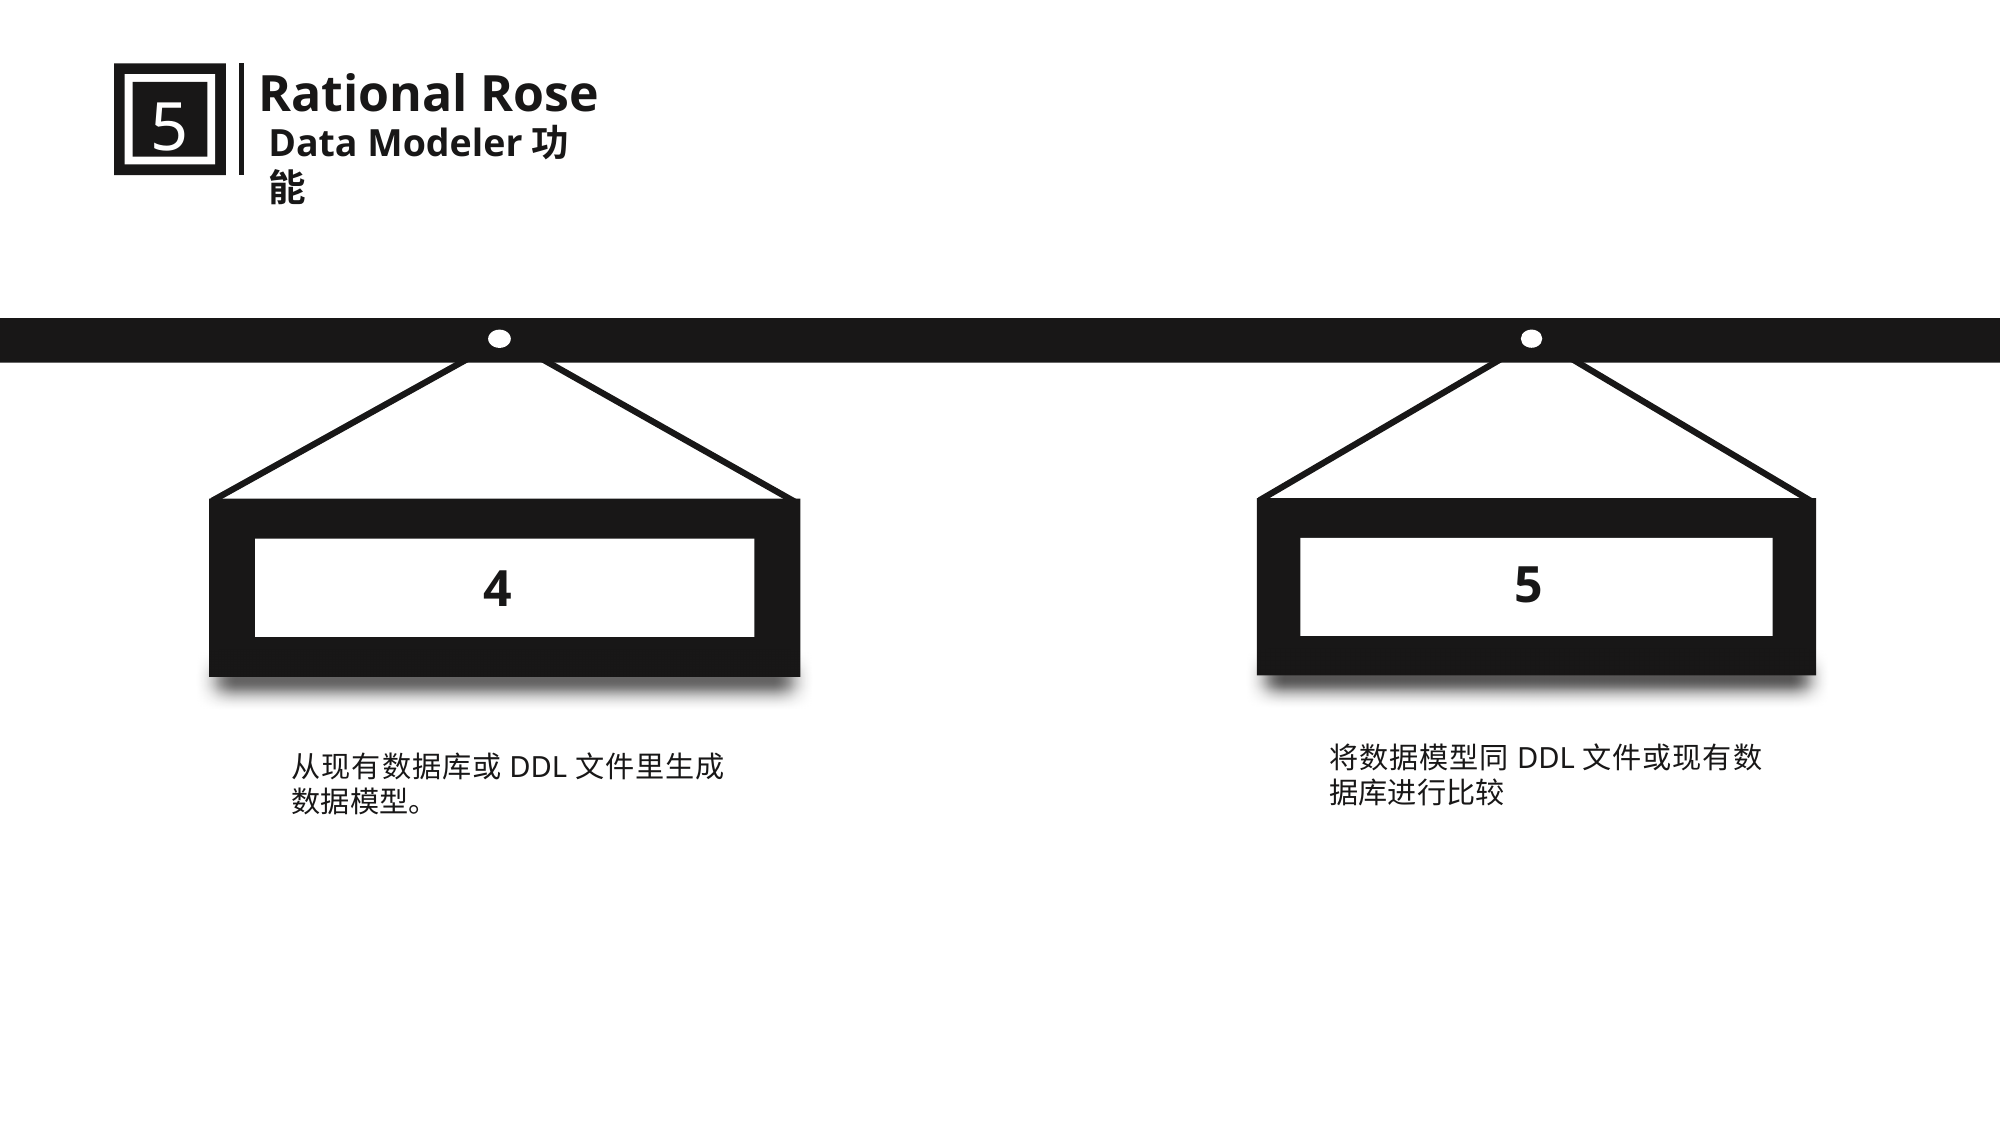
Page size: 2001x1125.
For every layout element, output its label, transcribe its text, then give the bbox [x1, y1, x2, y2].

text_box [1246, 329, 1829, 708]
text_box [0, 319, 2000, 364]
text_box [114, 53, 610, 176]
text_box 从现有数据库或DDL文件里生成数据模型。 [276, 740, 740, 826]
text_box [0, 0, 2000, 319]
text_box 将数据模型同DDL文件或现有数据库进行比较 [1314, 732, 1777, 817]
text_box Data Modeler功能 [253, 112, 616, 217]
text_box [196, 329, 813, 710]
